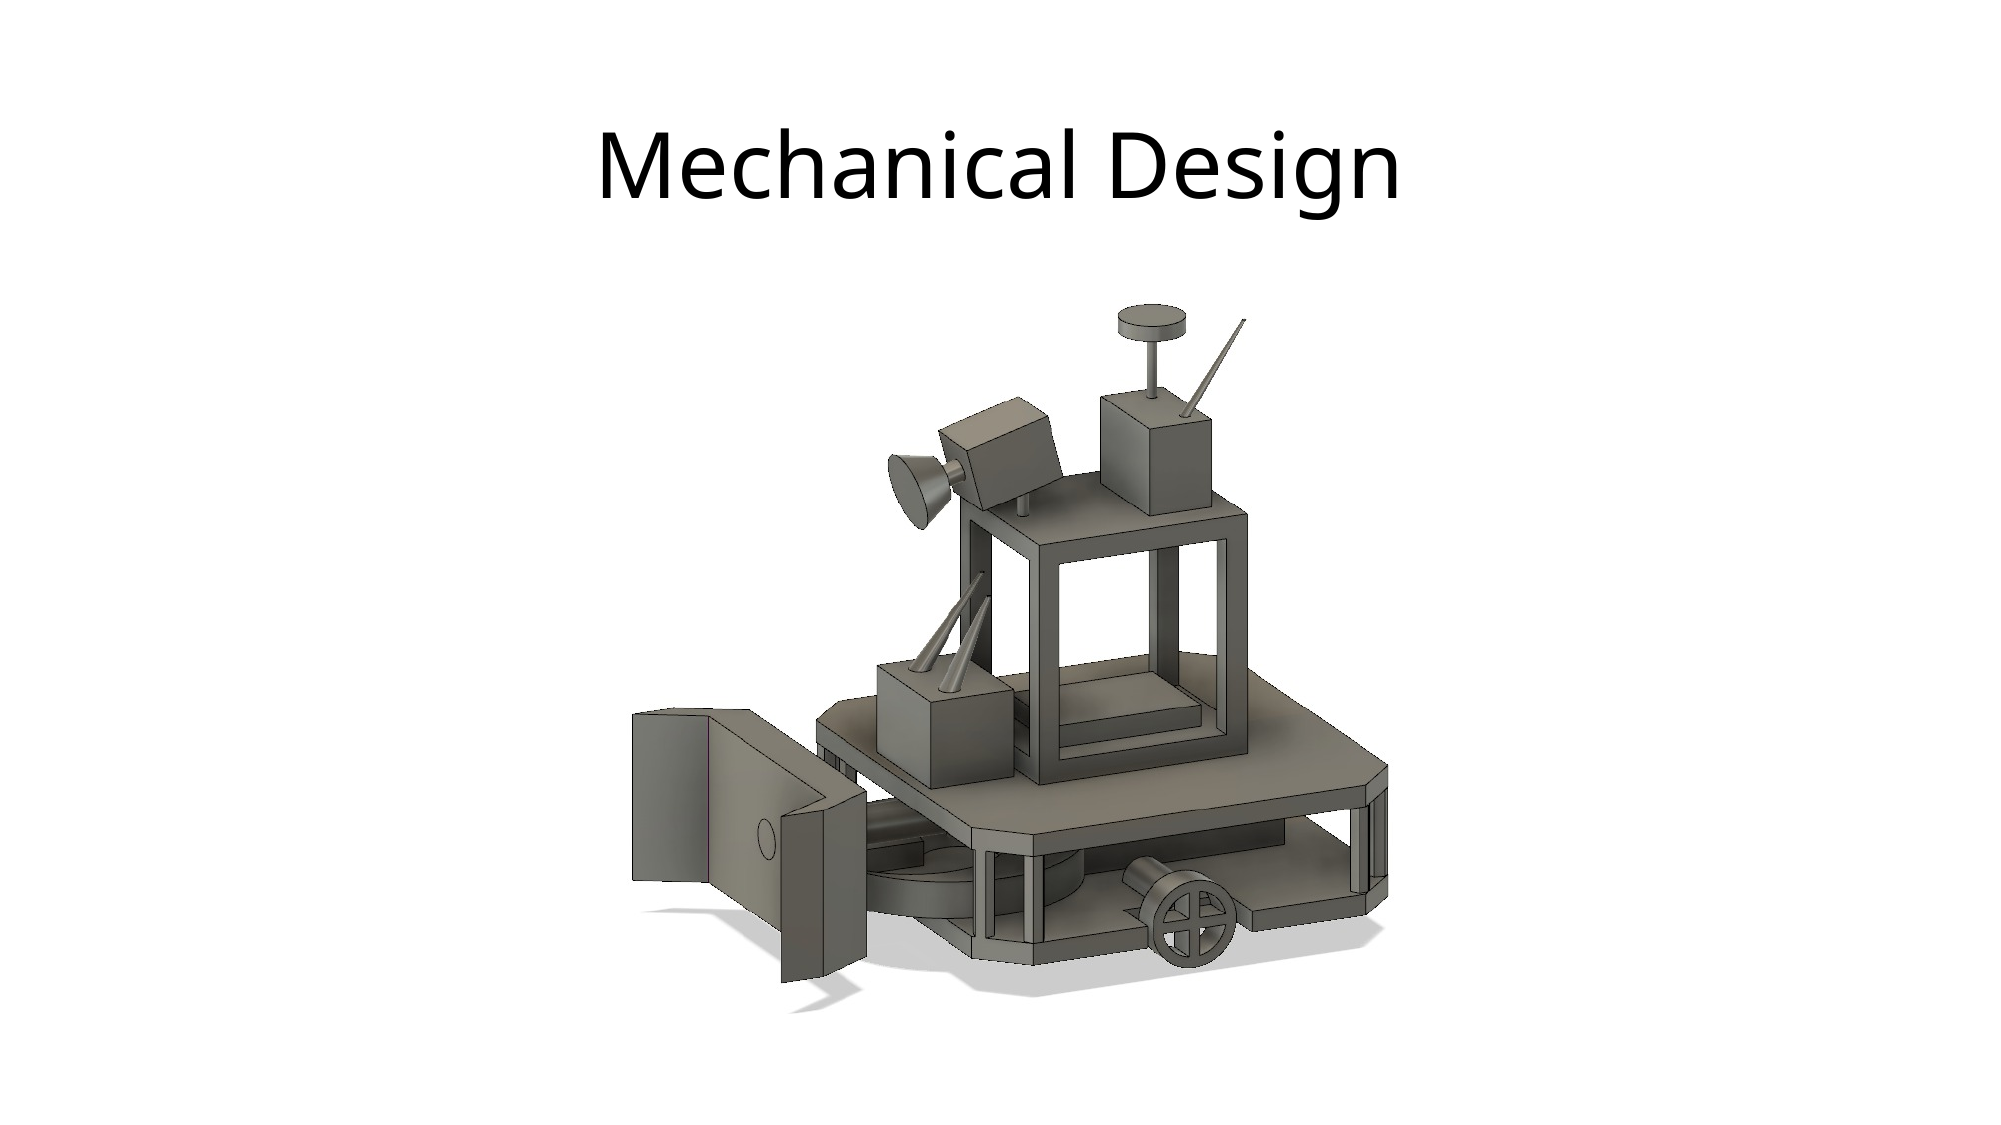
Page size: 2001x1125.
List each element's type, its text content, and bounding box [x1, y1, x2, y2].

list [538, 299, 1462, 1014]
title Mechanical Design [137, 59, 1863, 278]
